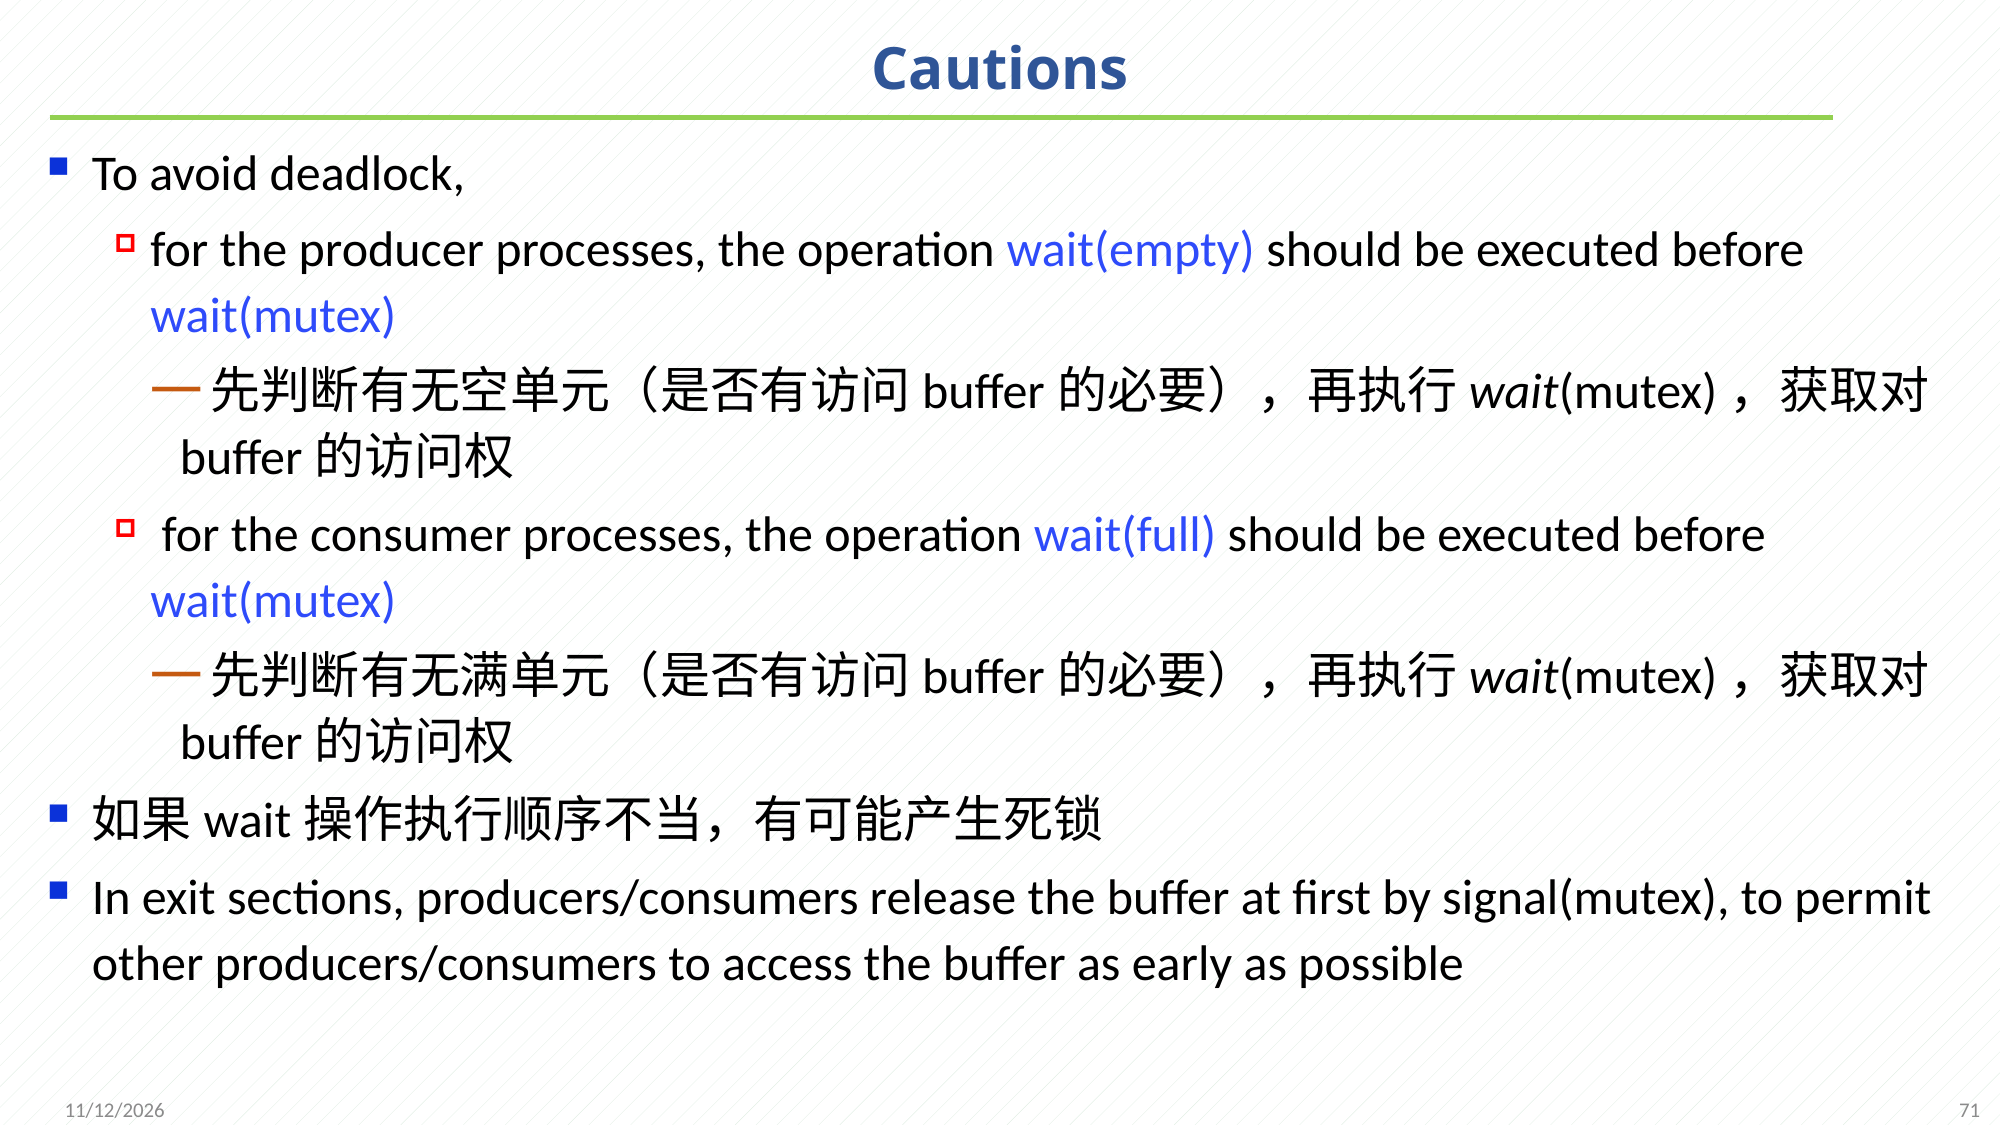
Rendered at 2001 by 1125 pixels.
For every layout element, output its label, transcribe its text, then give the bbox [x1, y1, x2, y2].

title Cautions [50, 13, 1949, 126]
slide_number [49, 1079, 500, 1125]
slide_number 71 [1545, 1079, 1996, 1125]
list To avoid deadlock, for the producer processes, the operation wait(empty) should be executed before wait(mutex) 先判断有无空单元（是否有访问buffer的必要），再执行wait(mutex)，获取对buffer的访问权 for the consumer processes, the operation wait(full) should be executed before wait(mutex) 先判断有无满单元（是否有访问buffer的必要），再执行wait(mutex)，获取对buffer的访问权 如果wait操作执行顺序不当，有可能产生死锁 In exit sections, producers/consumers release the buffer at first by signal(mutex), to permit other producers/consumers to access the buffer as early as possible [32, 126, 1974, 1081]
